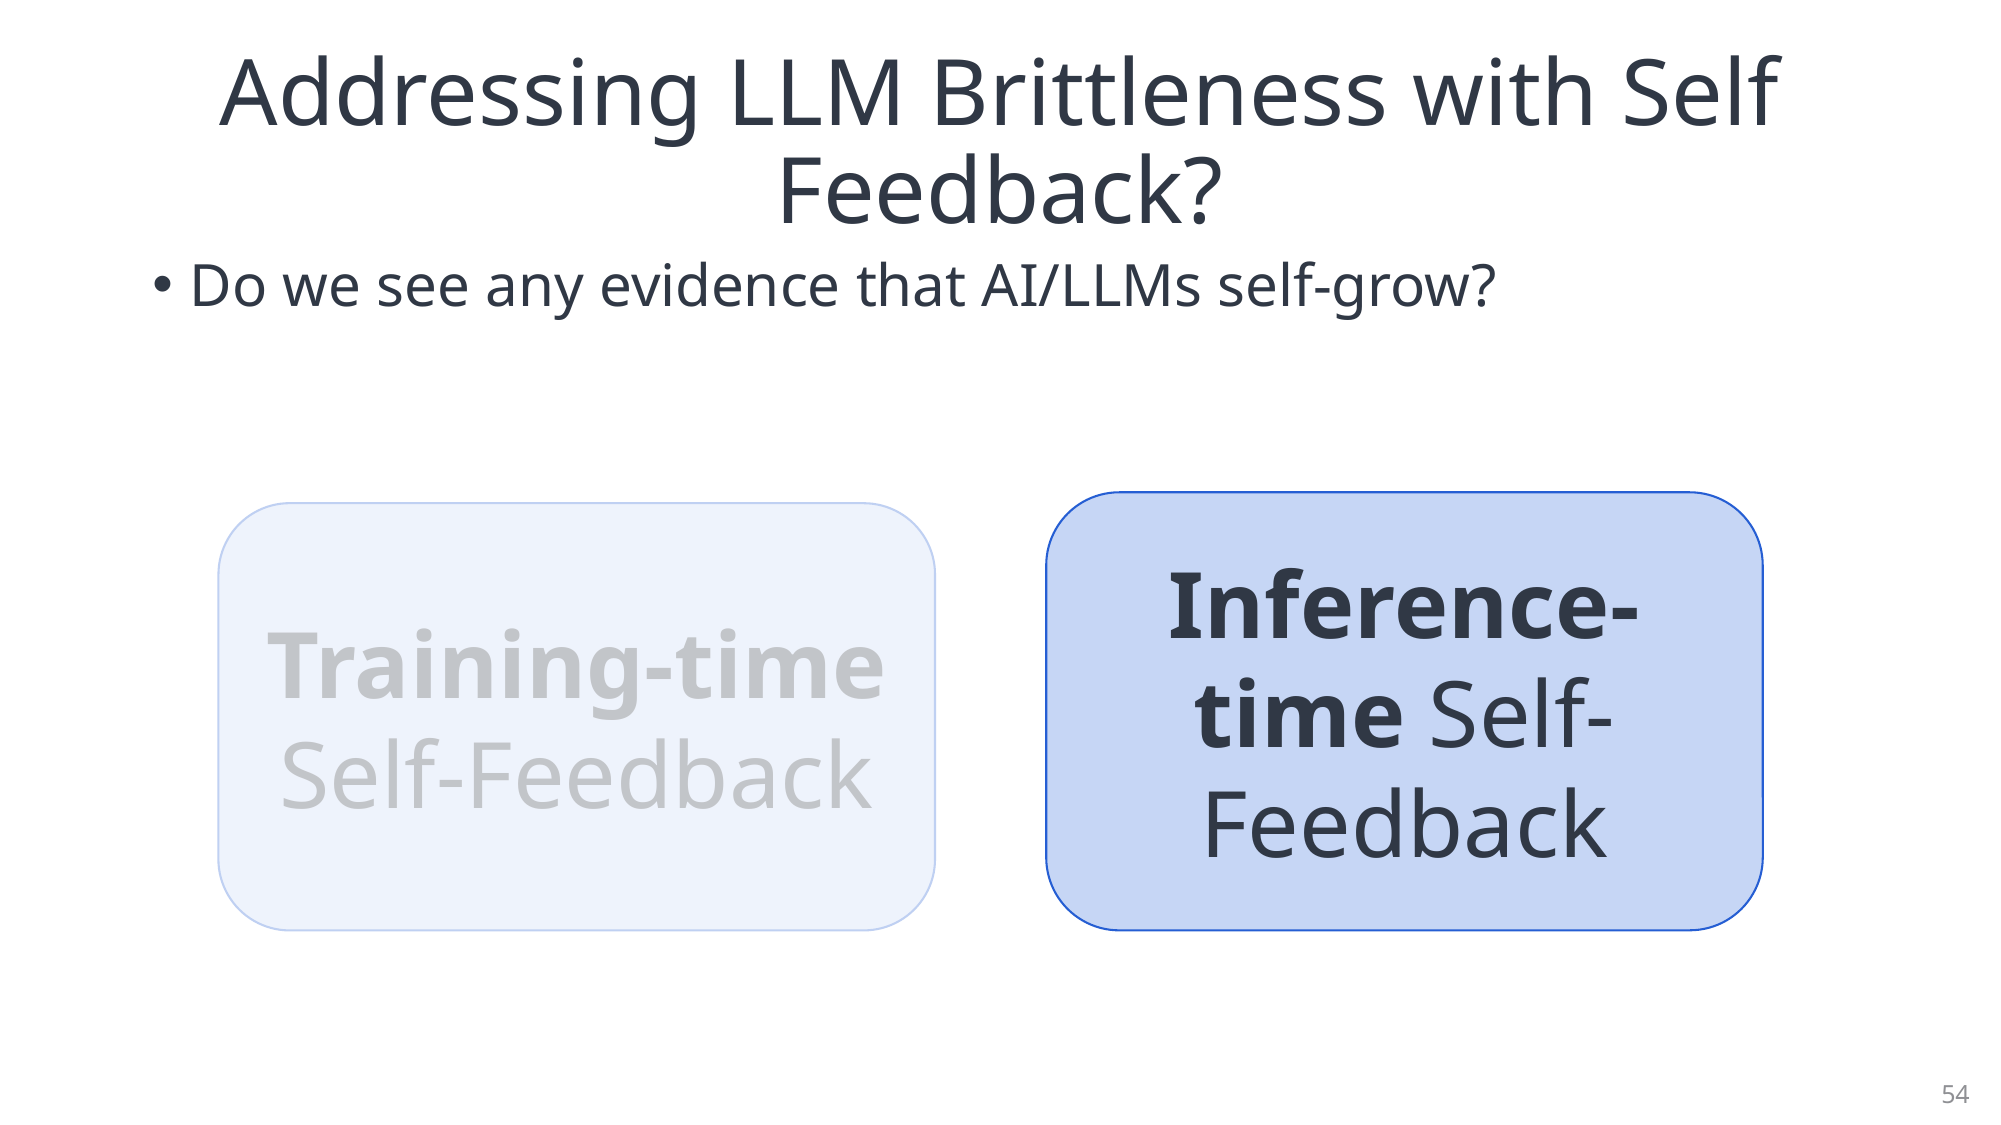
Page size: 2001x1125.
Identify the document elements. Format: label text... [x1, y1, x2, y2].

text_box [179, 463, 974, 1028]
list Do we see any evidence that AI/LLMs self-grow? [137, 248, 1863, 1014]
text_box Inference-time Self-Feedback [1045, 491, 1764, 932]
title Addressing LLM Brittleness with Self Feedback? [0, 62, 2000, 228]
slide_number 54 [1912, 1065, 2000, 1125]
